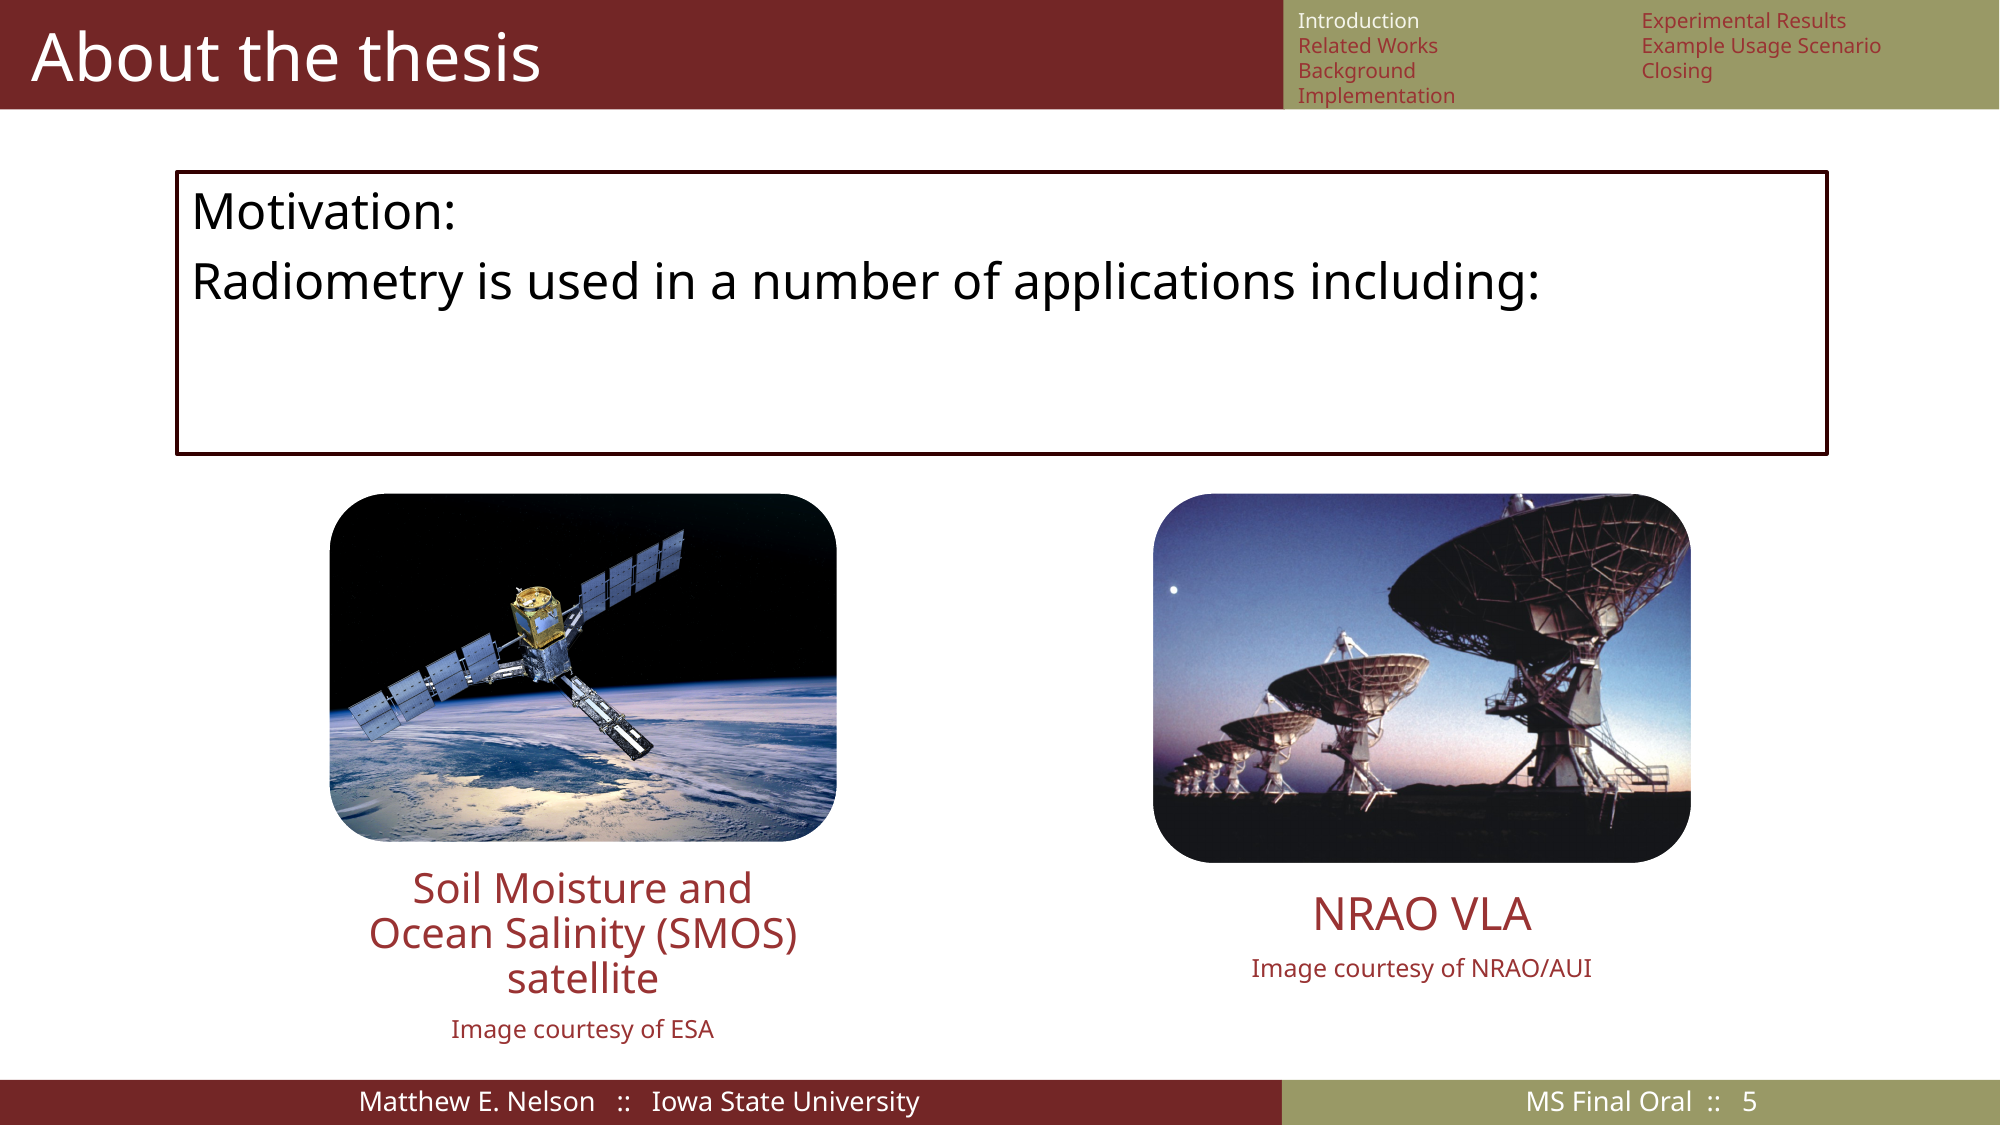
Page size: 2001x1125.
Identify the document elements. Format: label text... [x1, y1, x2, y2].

list Motivation: Radiometry is used in a number of applications including: [175, 170, 1829, 456]
text_box Introduction Related Works Background Implementation Experimental Results Example Usage Scenario Closing [1283, 0, 2000, 110]
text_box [1017, 491, 1827, 1067]
title About the thesis [16, 0, 1283, 110]
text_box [176, 491, 990, 1034]
